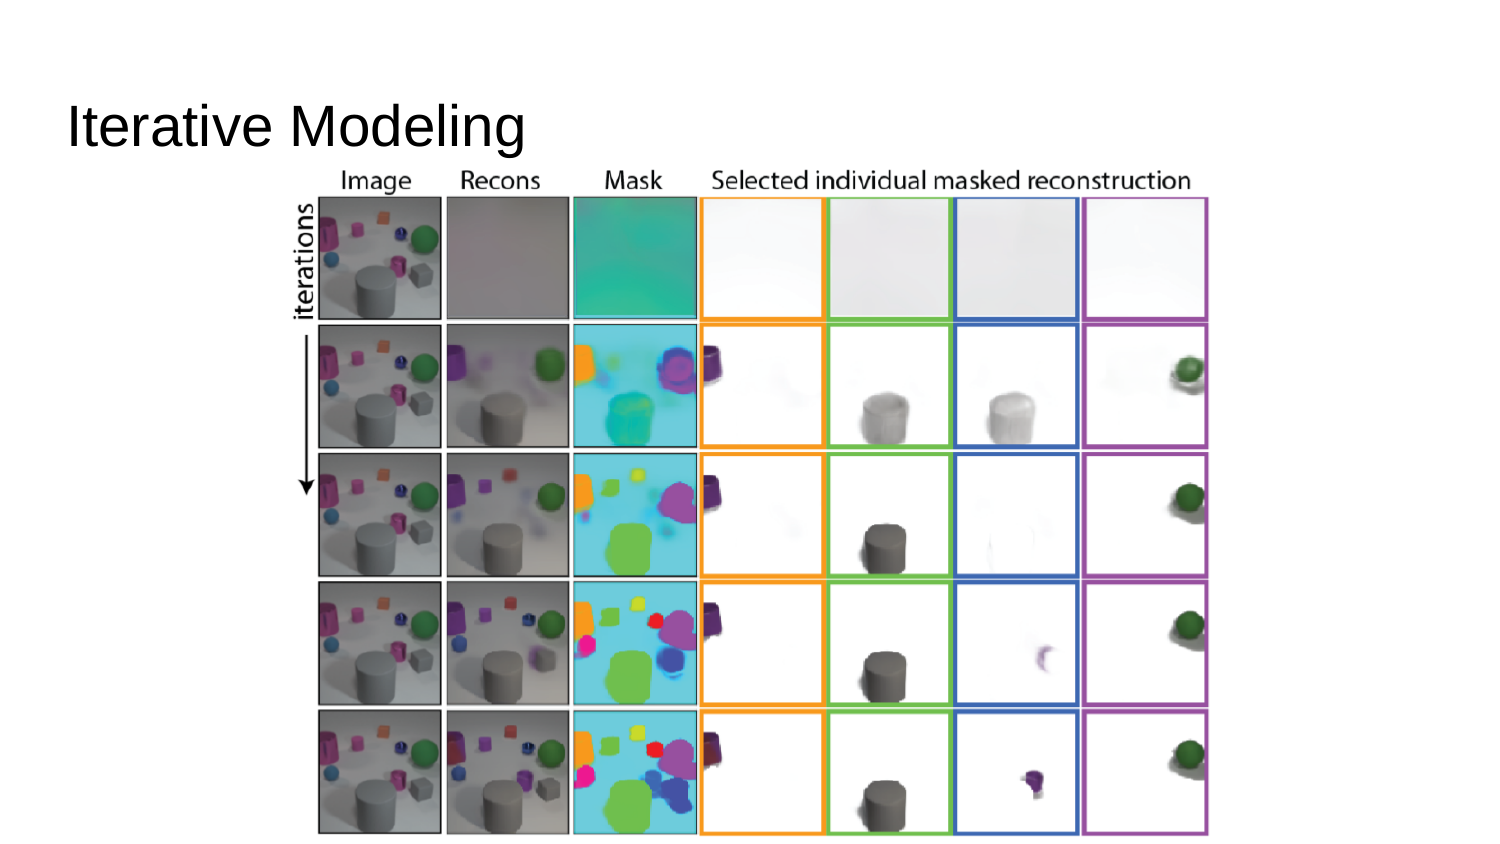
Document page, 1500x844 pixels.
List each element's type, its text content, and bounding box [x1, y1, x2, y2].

title Iterative Modeling [51, 72, 1449, 167]
picture [284, 161, 1215, 844]
